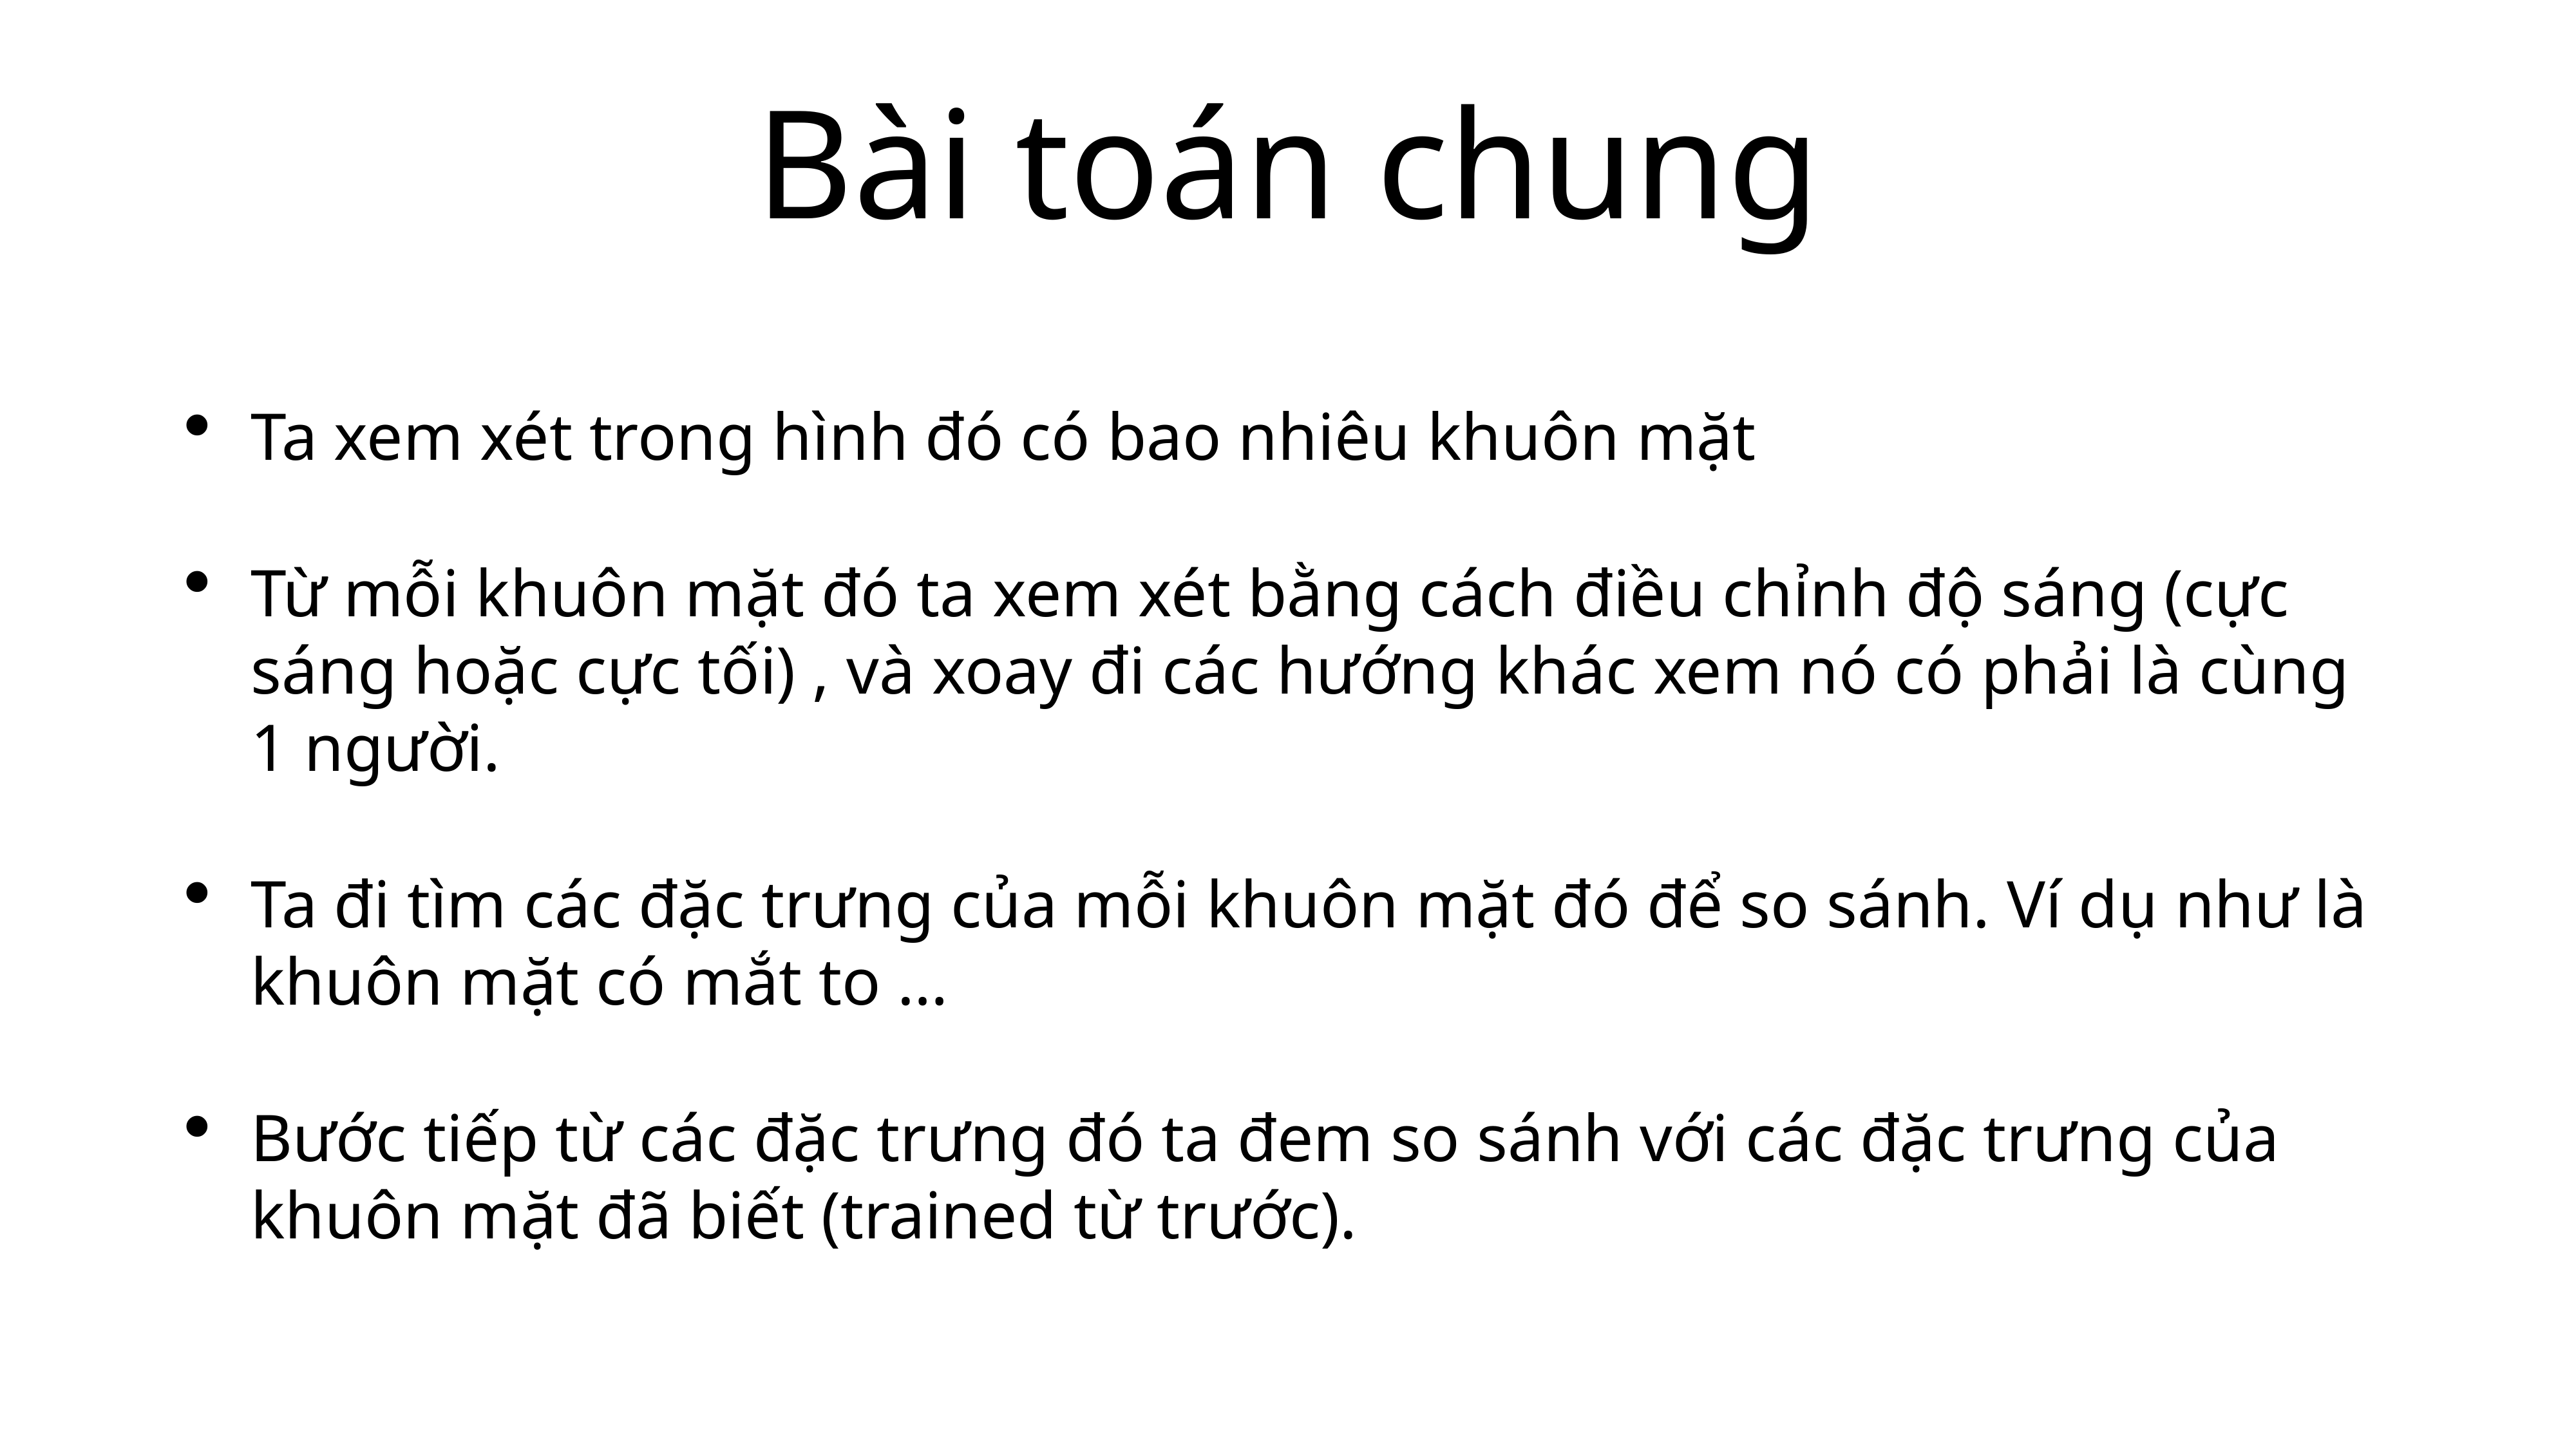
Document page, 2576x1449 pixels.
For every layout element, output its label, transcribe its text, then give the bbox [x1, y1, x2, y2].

title Bài toán chung [178, 37, 2398, 279]
list Ta xem xét trong hình đó có bao nhiêu khuôn mặt Từ mỗi khuôn mặt đó ta xem xét bằng cách điều chỉnh độ sáng (cực sáng hoặc cực tối) , và xoay đi các hướng khác xem nó có phải là cùng 1 người. Ta đi tìm các đặc trưng của mỗi khuôn mặt đó để so sánh. Ví dụ như là khuôn mặt có mắt to … Bước tiếp từ các đặc trưng đó ta đem so sánh với các đặc trưng của khuôn mặt đã biết (trained từ trước). [178, 332, 2398, 1316]
